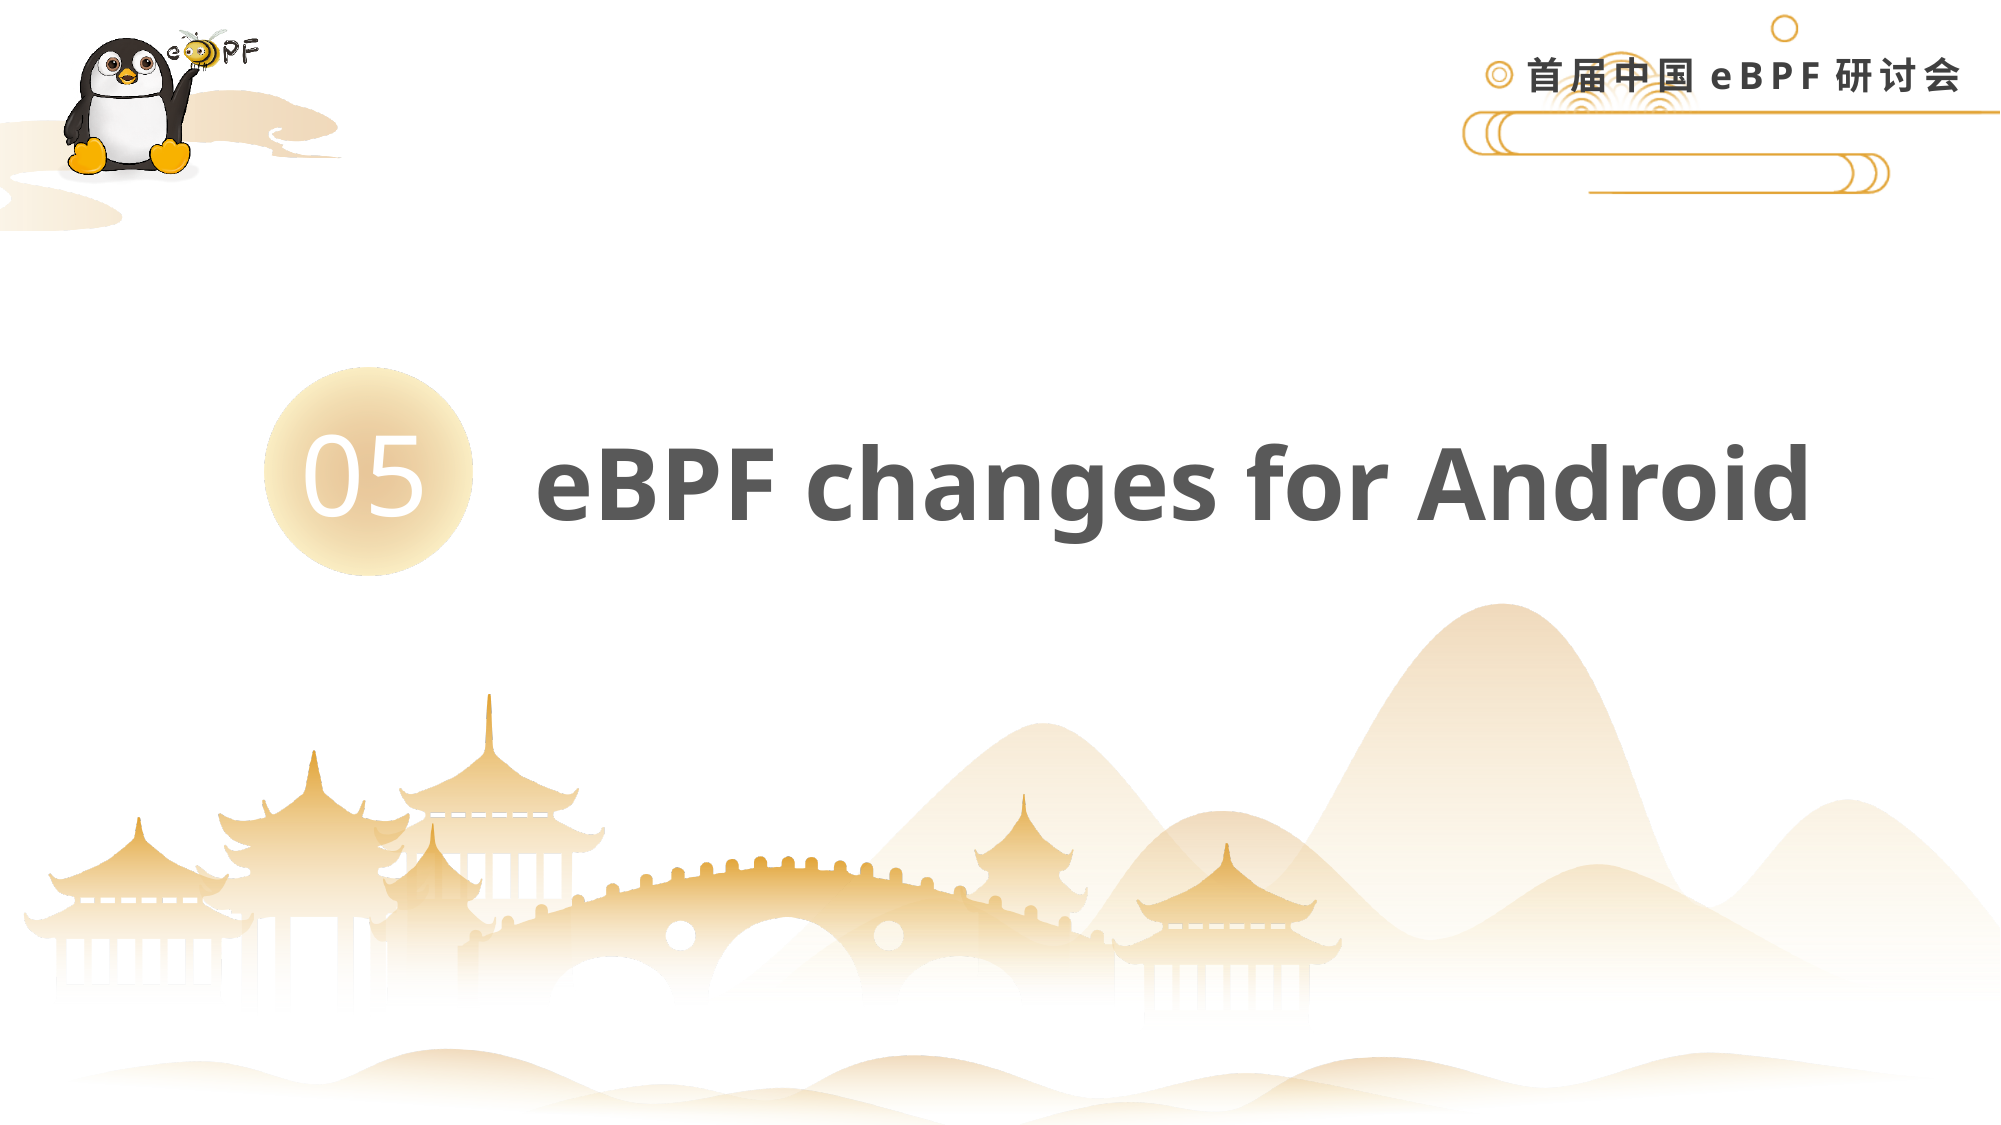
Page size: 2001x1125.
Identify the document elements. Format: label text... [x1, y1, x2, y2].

picture [22, 603, 2000, 1125]
picture [1428, 0, 2000, 210]
picture [264, 367, 473, 576]
text_box eBPF changes for Android [519, 413, 1902, 548]
picture [0, 0, 555, 268]
